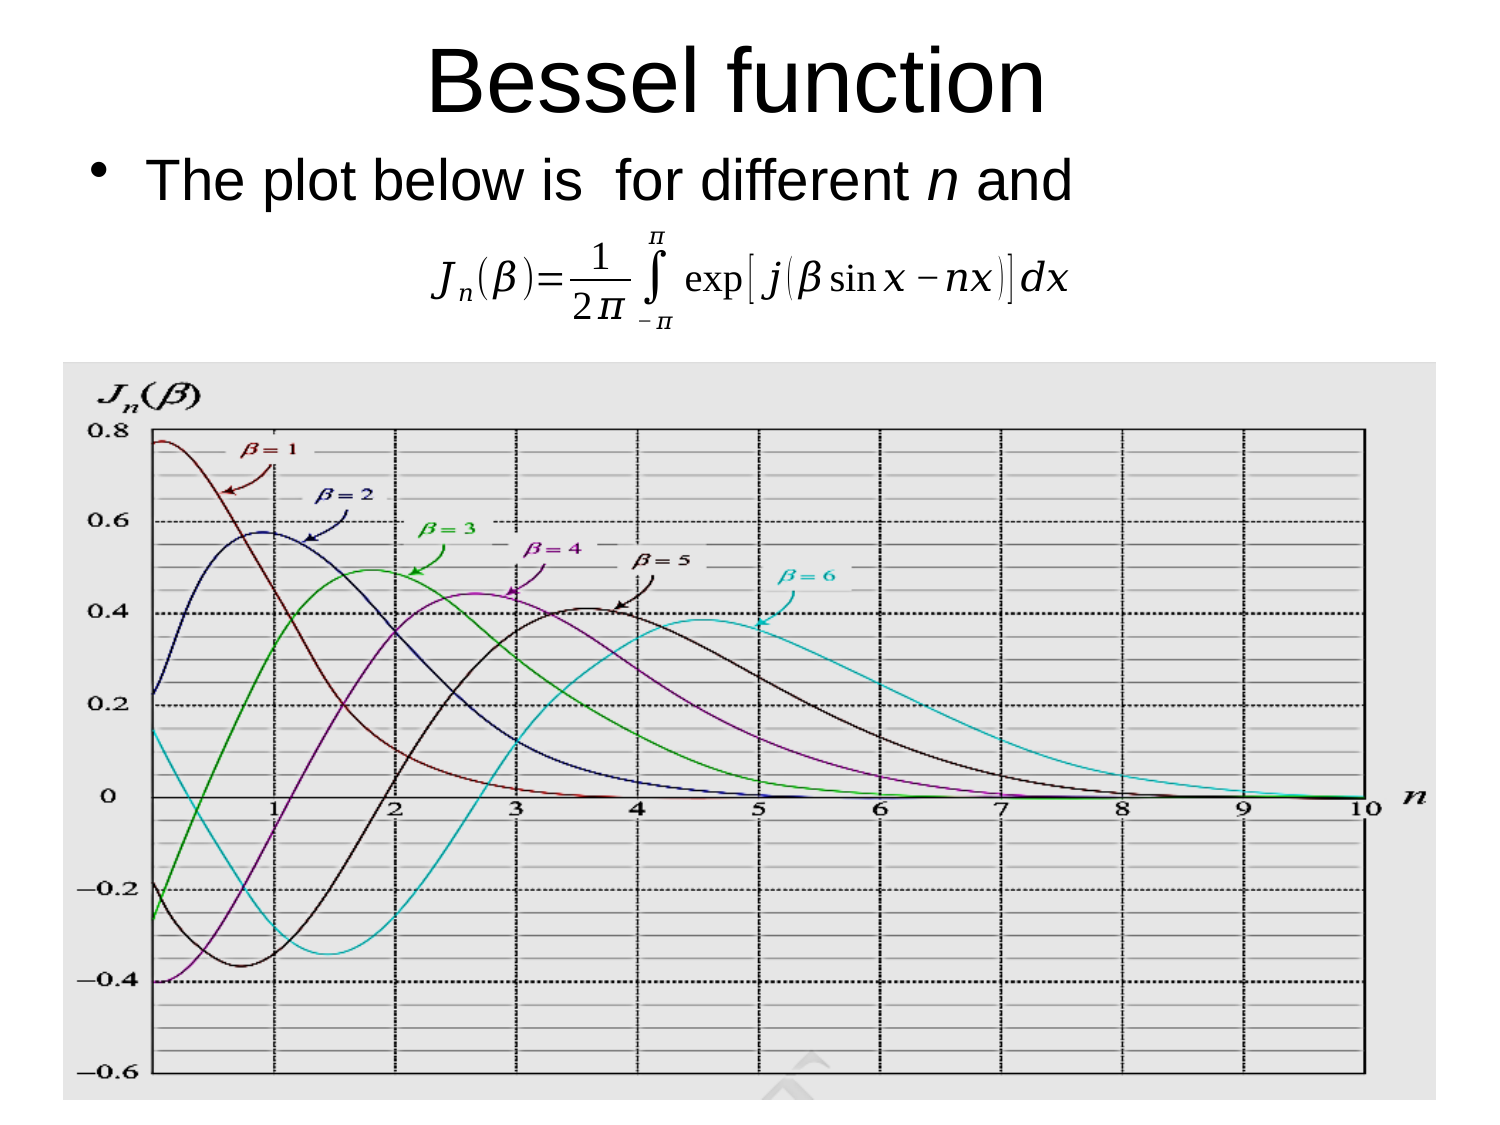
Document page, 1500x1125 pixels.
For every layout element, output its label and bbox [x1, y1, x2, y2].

picture [63, 362, 1436, 1100]
